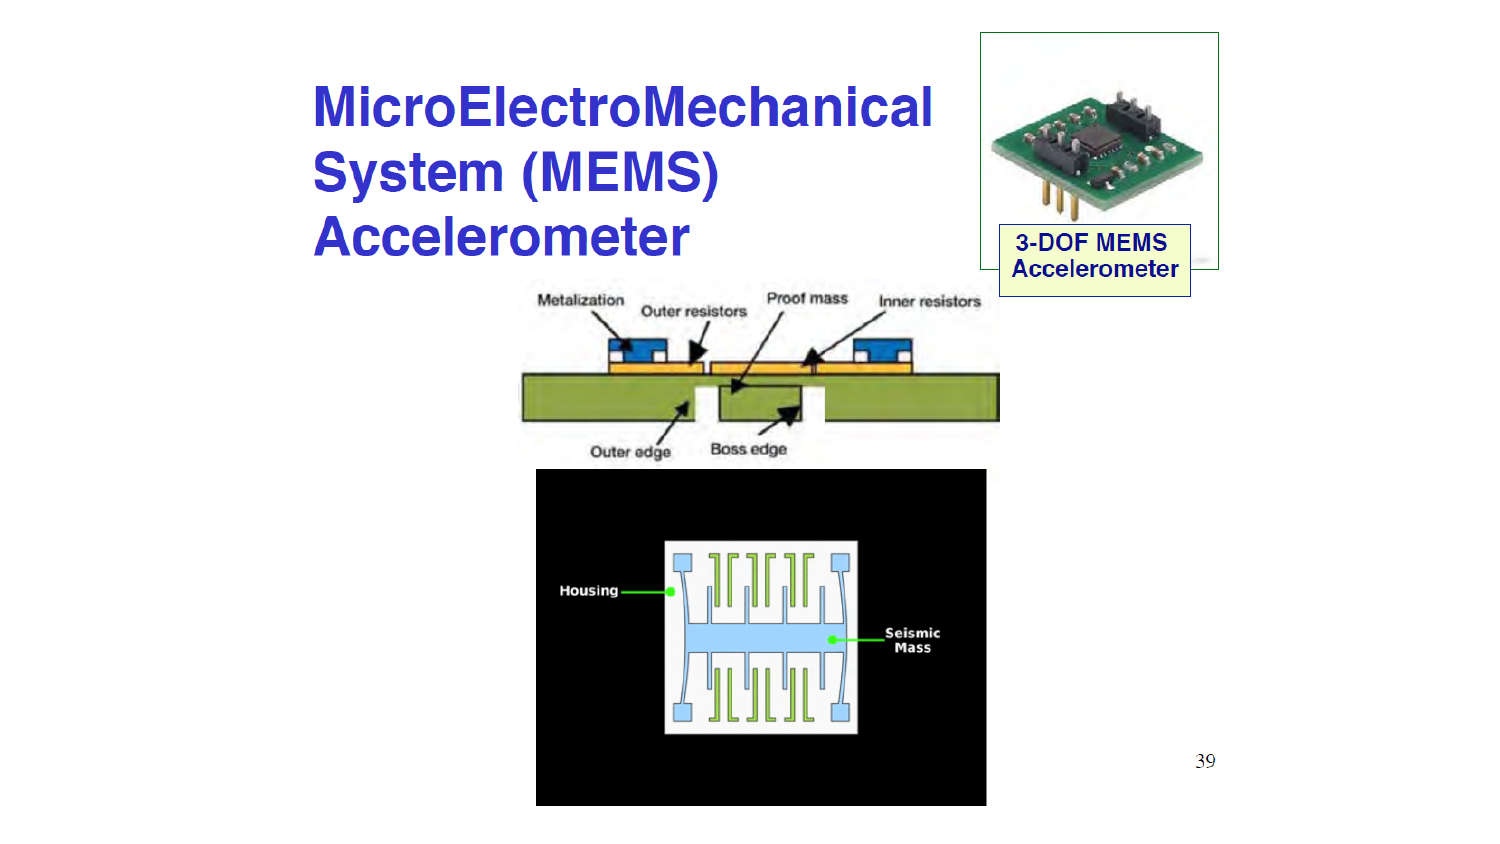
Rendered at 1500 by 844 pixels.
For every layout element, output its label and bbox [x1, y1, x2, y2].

picture [268, 19, 1232, 814]
